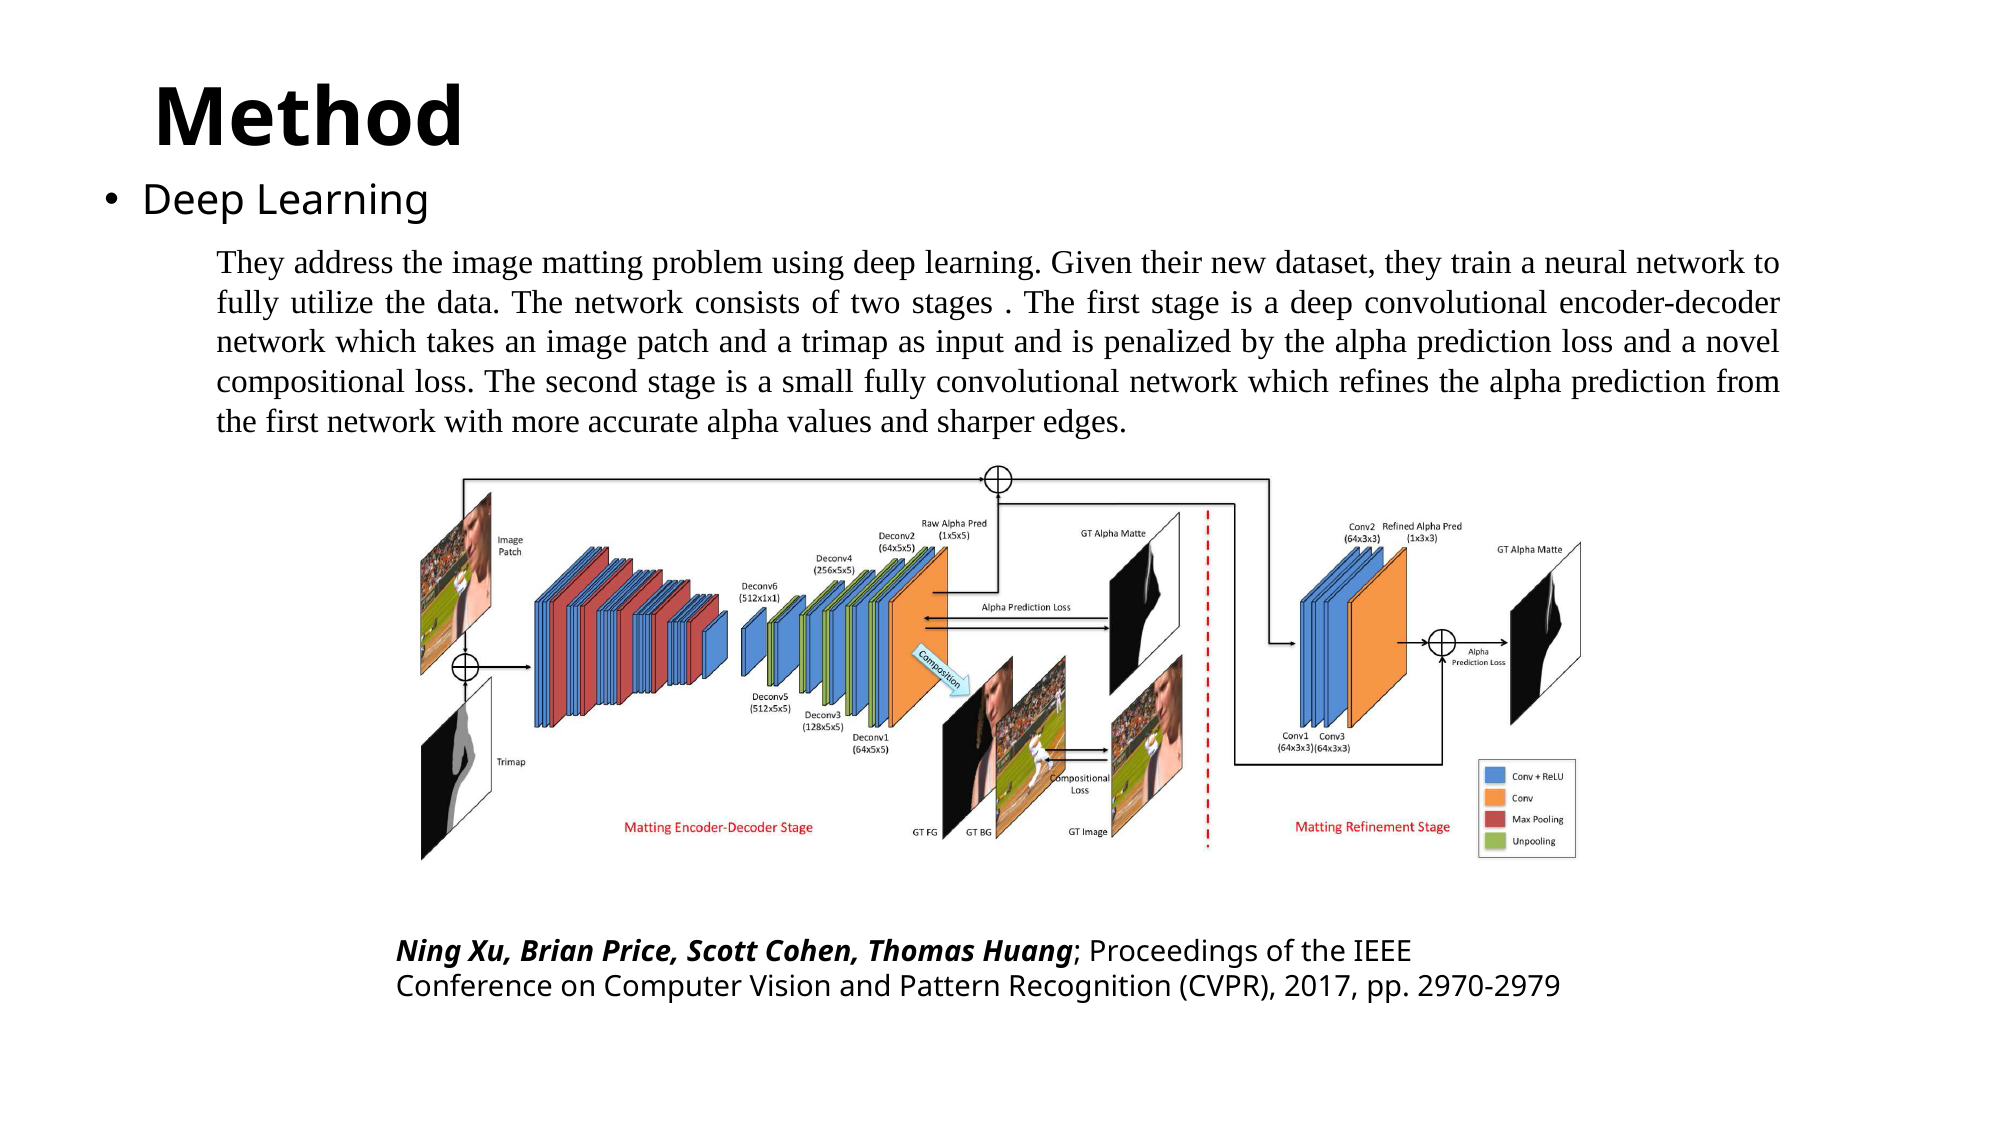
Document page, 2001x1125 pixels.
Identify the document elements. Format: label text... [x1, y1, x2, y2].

text_box Ning Xu, Brian Price, Scott Cohen, Thomas Huang; Proceedings of the IEEE Conference on Computer Vision and Pattern Recognition (CVPR), 2017, pp. 2970-2979 [380, 924, 1586, 1010]
text_box Deep Learning [89, 171, 1115, 274]
title Method [137, 68, 1863, 171]
picture [416, 463, 1584, 863]
text_box They address the image matting problem using deep learning. Given their new dataset, they train a neural network to fully utilize the data. The network consists of two stages . The first stage is a deep convolutional encoder-decoder network which takes an image patch and a trimap as input and is penalized by the alpha prediction loss and a novel compositional loss. The second stage is a small fully convolutional network which refines the alpha prediction from the first network with more accurate alpha values and sharper edges. [201, 232, 1799, 492]
